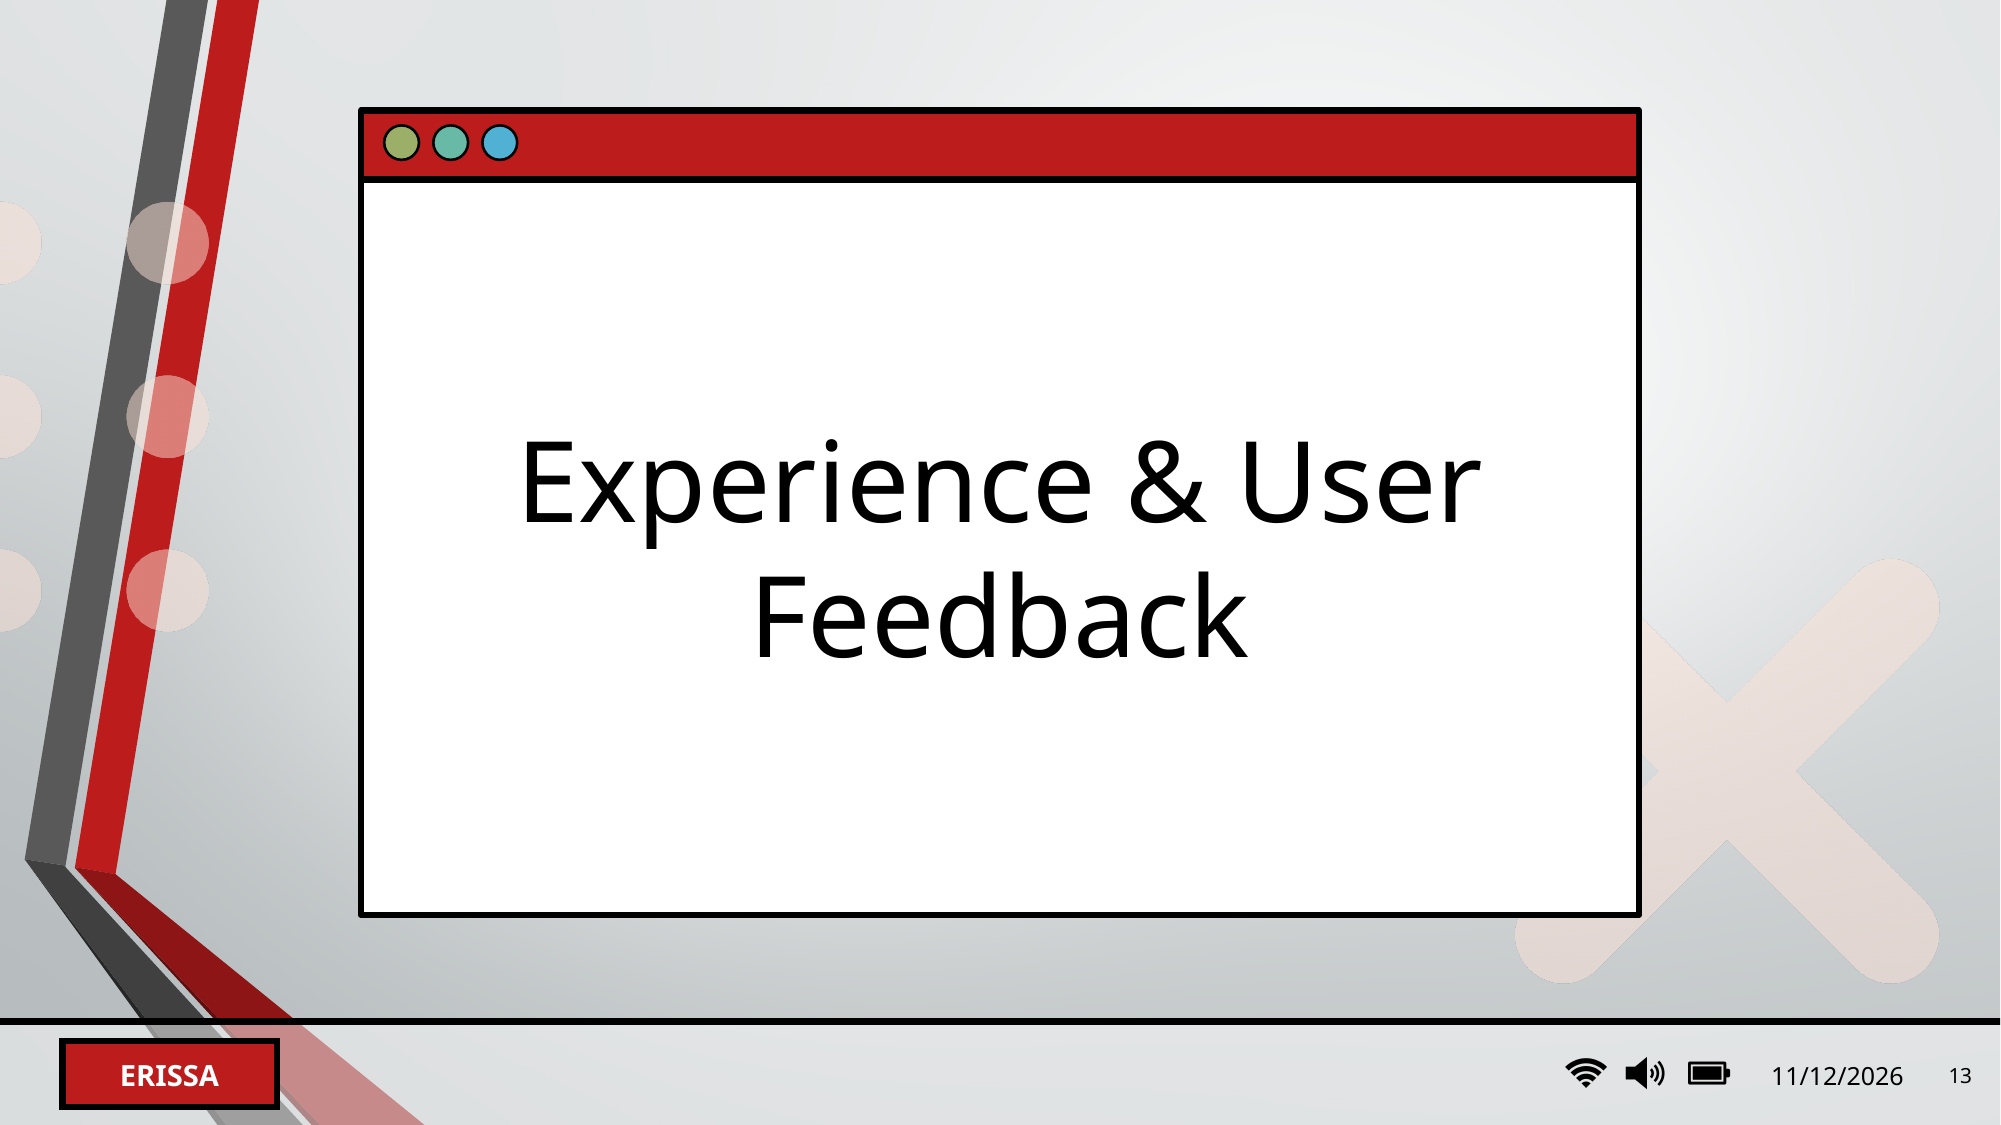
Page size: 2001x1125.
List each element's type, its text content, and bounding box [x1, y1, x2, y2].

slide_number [1731, 1021, 1918, 1125]
title Experience & User Feedback [387, 192, 1613, 897]
picture [1686, 1050, 1731, 1096]
picture [1624, 1050, 1670, 1096]
picture [1563, 1050, 1609, 1096]
picture [0, 183, 227, 650]
list Erissa [59, 1038, 280, 1110]
slide_number 13 [1918, 1021, 2000, 1125]
picture [1497, 541, 1957, 1001]
